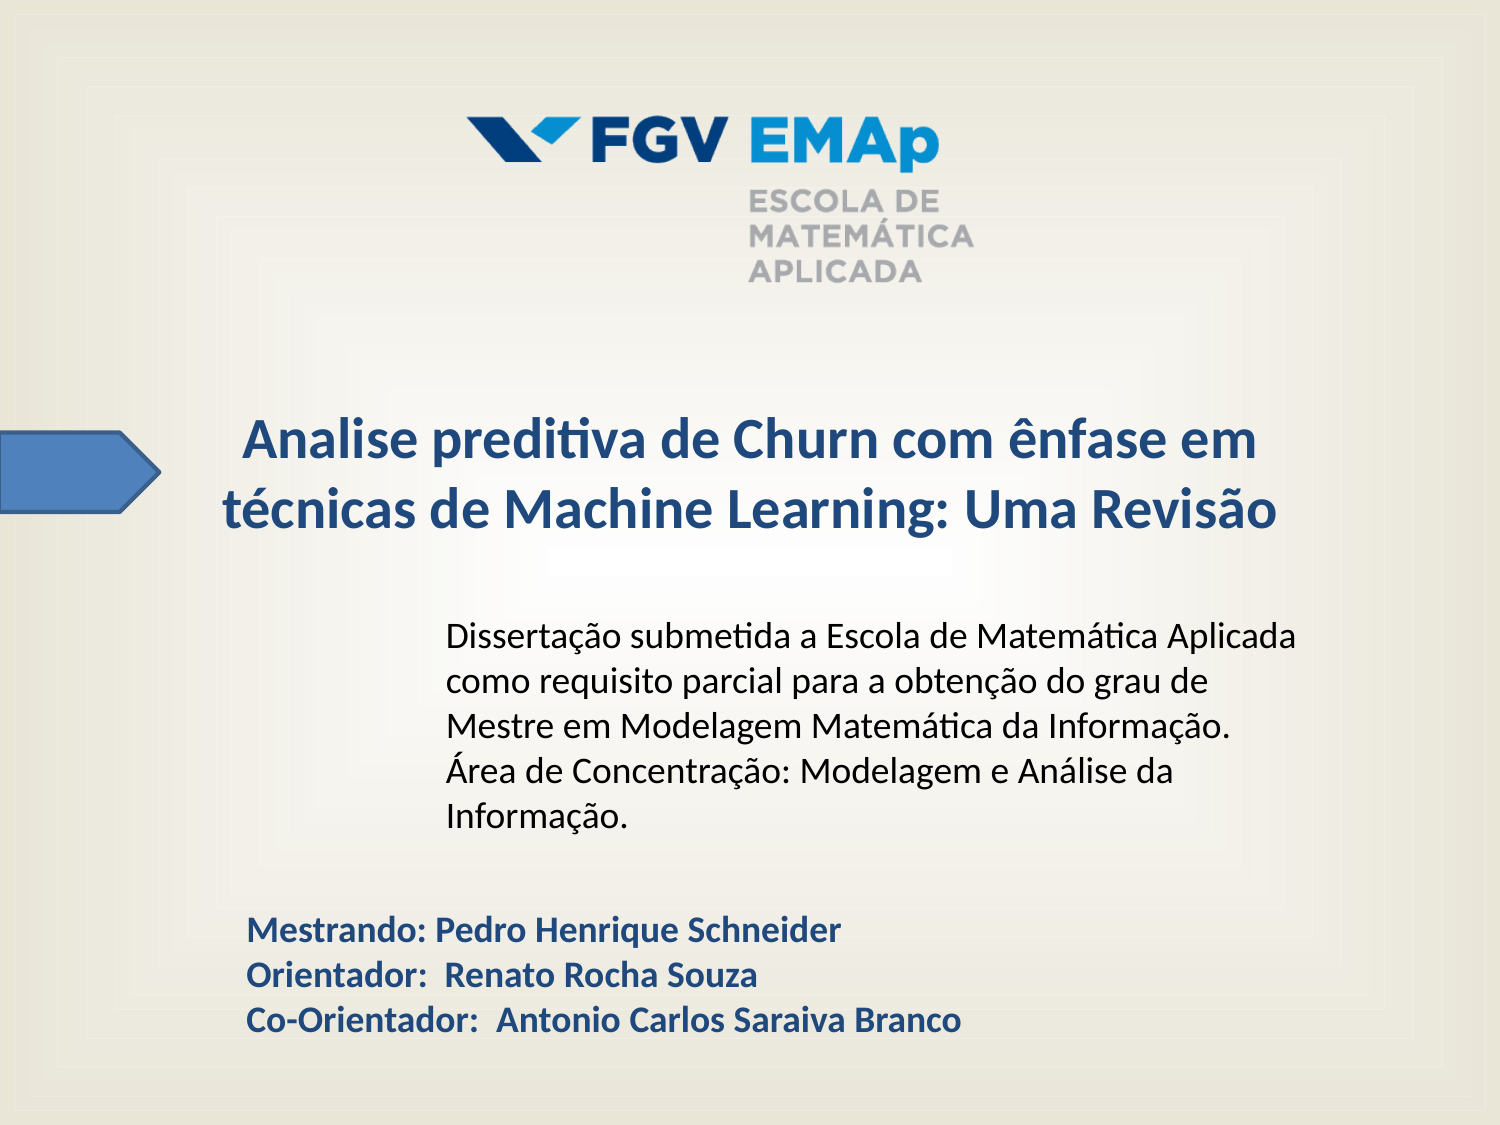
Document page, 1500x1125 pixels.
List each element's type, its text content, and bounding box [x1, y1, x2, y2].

text_box Dissertação submetida a Escola de Matemática Aplicada como requisito parcial para a obtenção do grau de Mestre em Modelagem Matemática da Informação. Área de Concentração: Modelagem e Análise da Informação. [430, 603, 1341, 844]
picture [419, 73, 1022, 331]
subtitle Mestrando: Pedro Henrique Schneider Orientador: Renato Rocha Souza Co-Orientador: Antonio Carlos Saraiva Branco [231, 897, 1282, 1125]
title Analise preditiva de Churn com ênfase em técnicas de Machine Learning: Uma Revisão [112, 349, 1388, 591]
